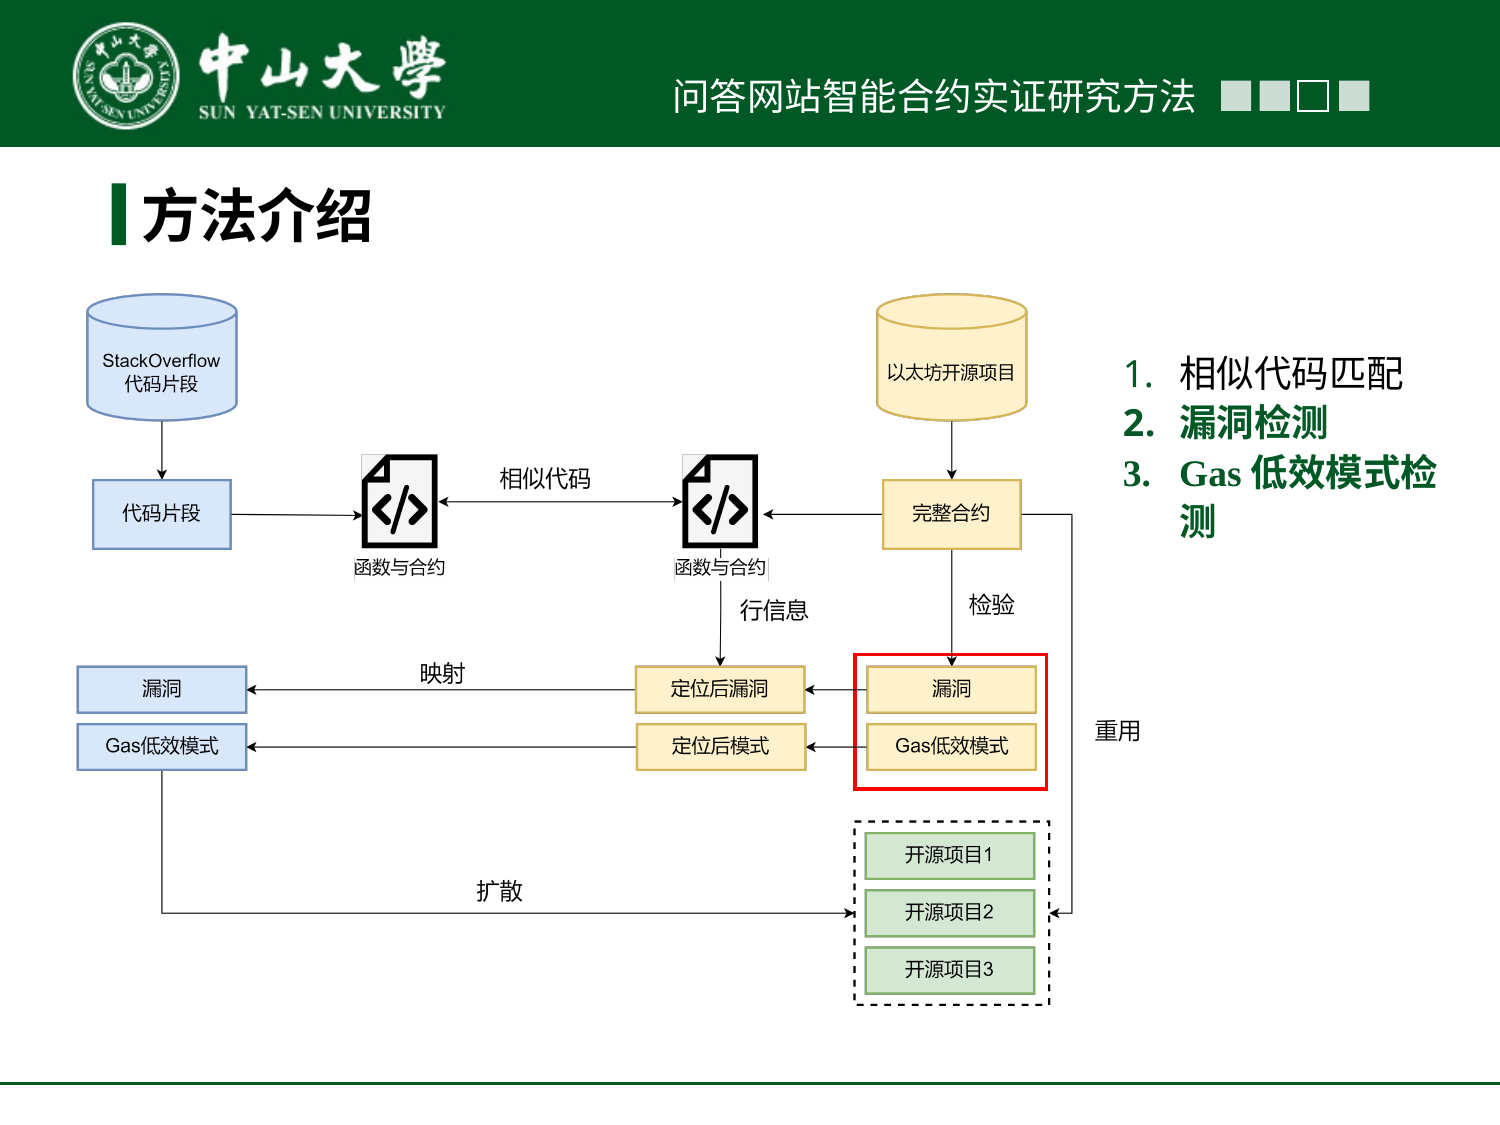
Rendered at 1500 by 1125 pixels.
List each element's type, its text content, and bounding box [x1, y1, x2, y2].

text_box [1259, 80, 1291, 112]
text_box [1338, 80, 1370, 112]
text_box [0, 0, 1500, 148]
picture [45, 0, 465, 147]
text_box 问答网站智能合约实证研究方法 [657, 65, 1213, 126]
text_box 方法介绍 [126, 171, 389, 257]
text_box [1297, 80, 1329, 112]
picture [65, 281, 1164, 1018]
text_box [1220, 80, 1252, 112]
text_box 相似代码匹配 漏洞检测 Gas低效模式检测 [1164, 337, 1485, 600]
text_box [111, 182, 126, 246]
